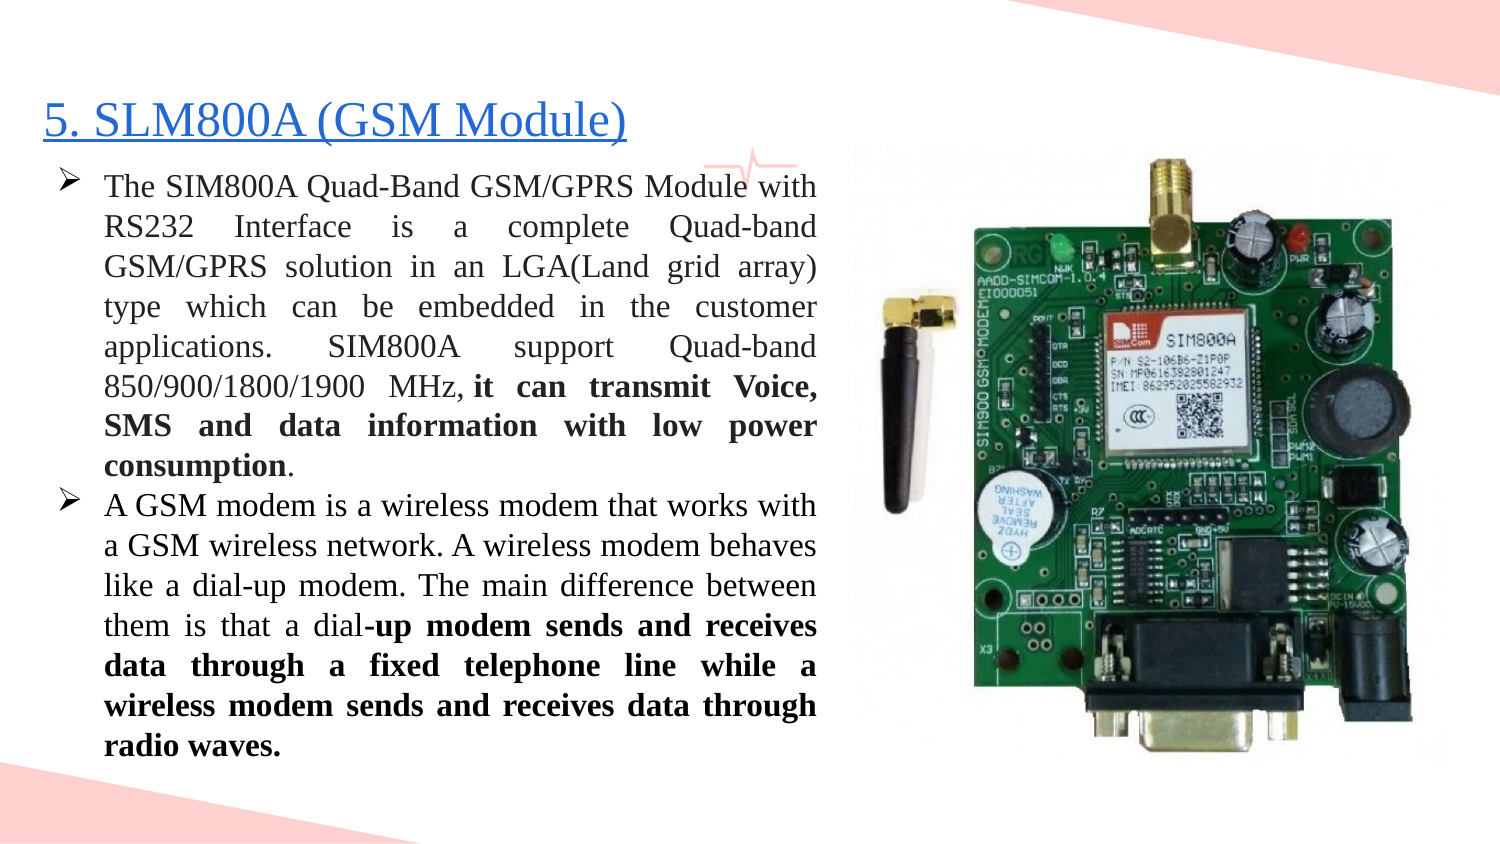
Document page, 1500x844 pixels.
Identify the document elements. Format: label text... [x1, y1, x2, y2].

text_box The SIM800A Quad-Band GSM/GPRS Module with RS232 Interface is a complete Quad-band GSM/GPRS solution in an LGA(Land grid array) type which can be embedded in the customer applications. SIM800A support Quad-band 850/900/1800/1900 MHz, it can transmit Voice, SMS and data information with low power consumption. A GSM modem is a wireless modem that works with a GSM wireless network. A wireless modem behaves like a dial-up modem. The main difference between them is that a dial-up modem sends and receives data through a fixed telephone line while a wireless modem sends and receives data through radio waves. [42, 156, 833, 771]
title 5. SLM800A (GSM Module) [28, 71, 1500, 141]
picture [853, 145, 1452, 764]
